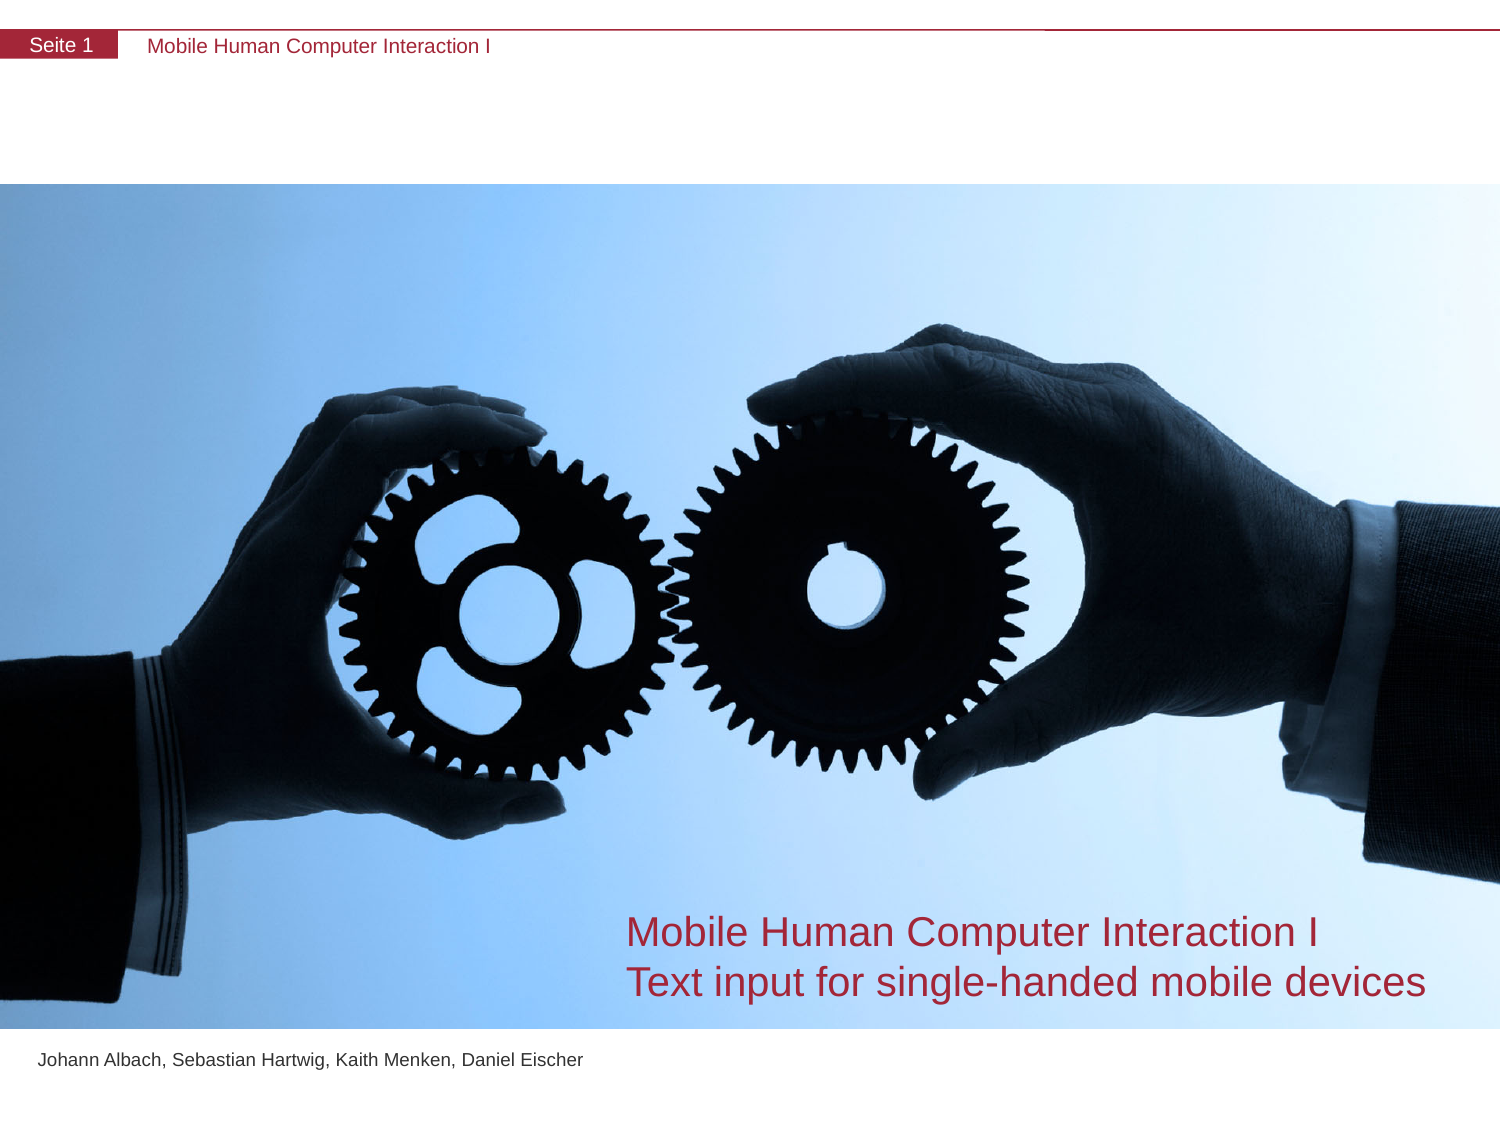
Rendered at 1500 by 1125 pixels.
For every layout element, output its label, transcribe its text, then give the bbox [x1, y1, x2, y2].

picture [0, 184, 1500, 1029]
text_box Johann Albach, Sebastian Hartwig, Kaith Menken, Daniel Eischer [37, 1045, 597, 1071]
